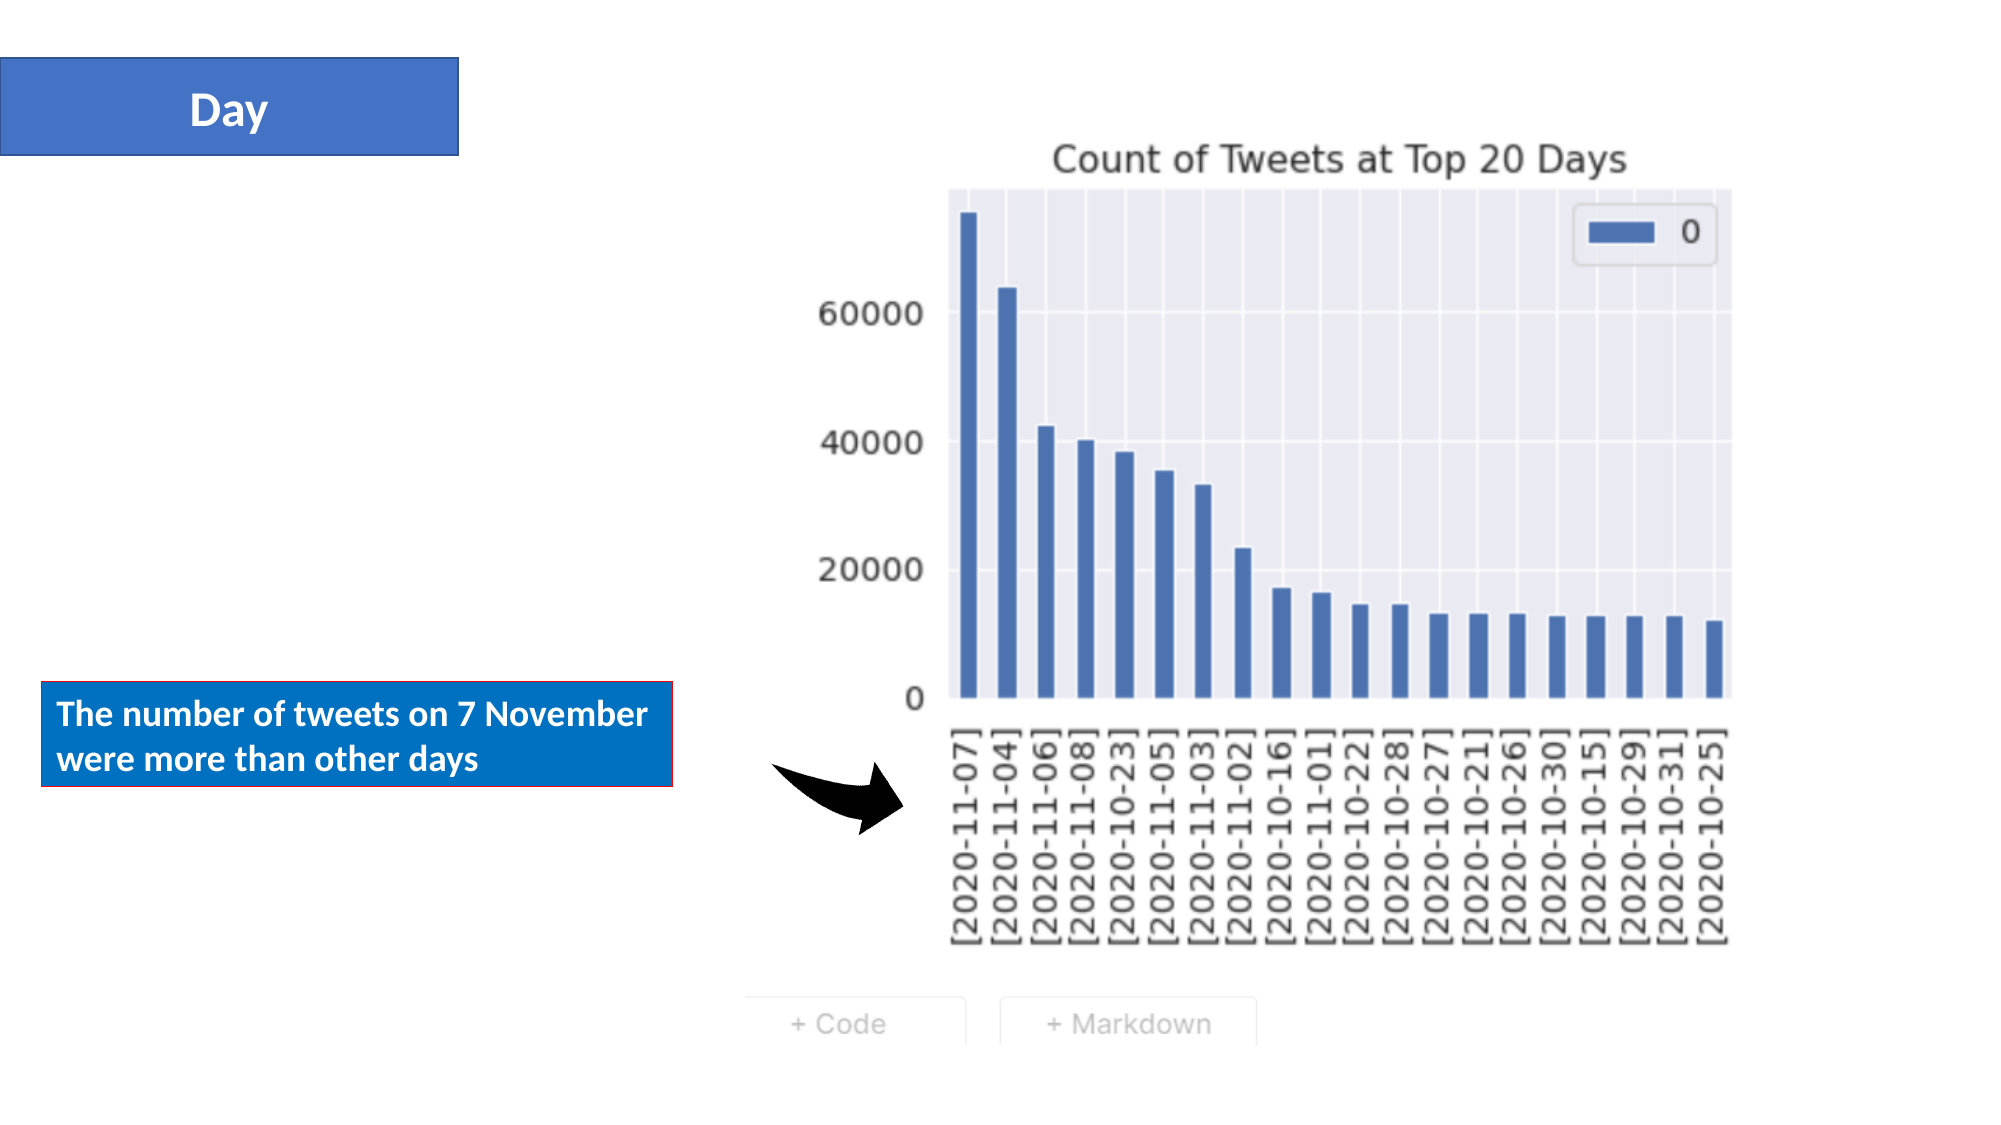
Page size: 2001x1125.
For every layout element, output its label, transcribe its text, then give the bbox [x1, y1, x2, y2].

text_box Day [0, 57, 459, 156]
text_box The number of tweets on 7 November were more than other days [41, 681, 673, 787]
picture [745, 80, 1894, 1045]
